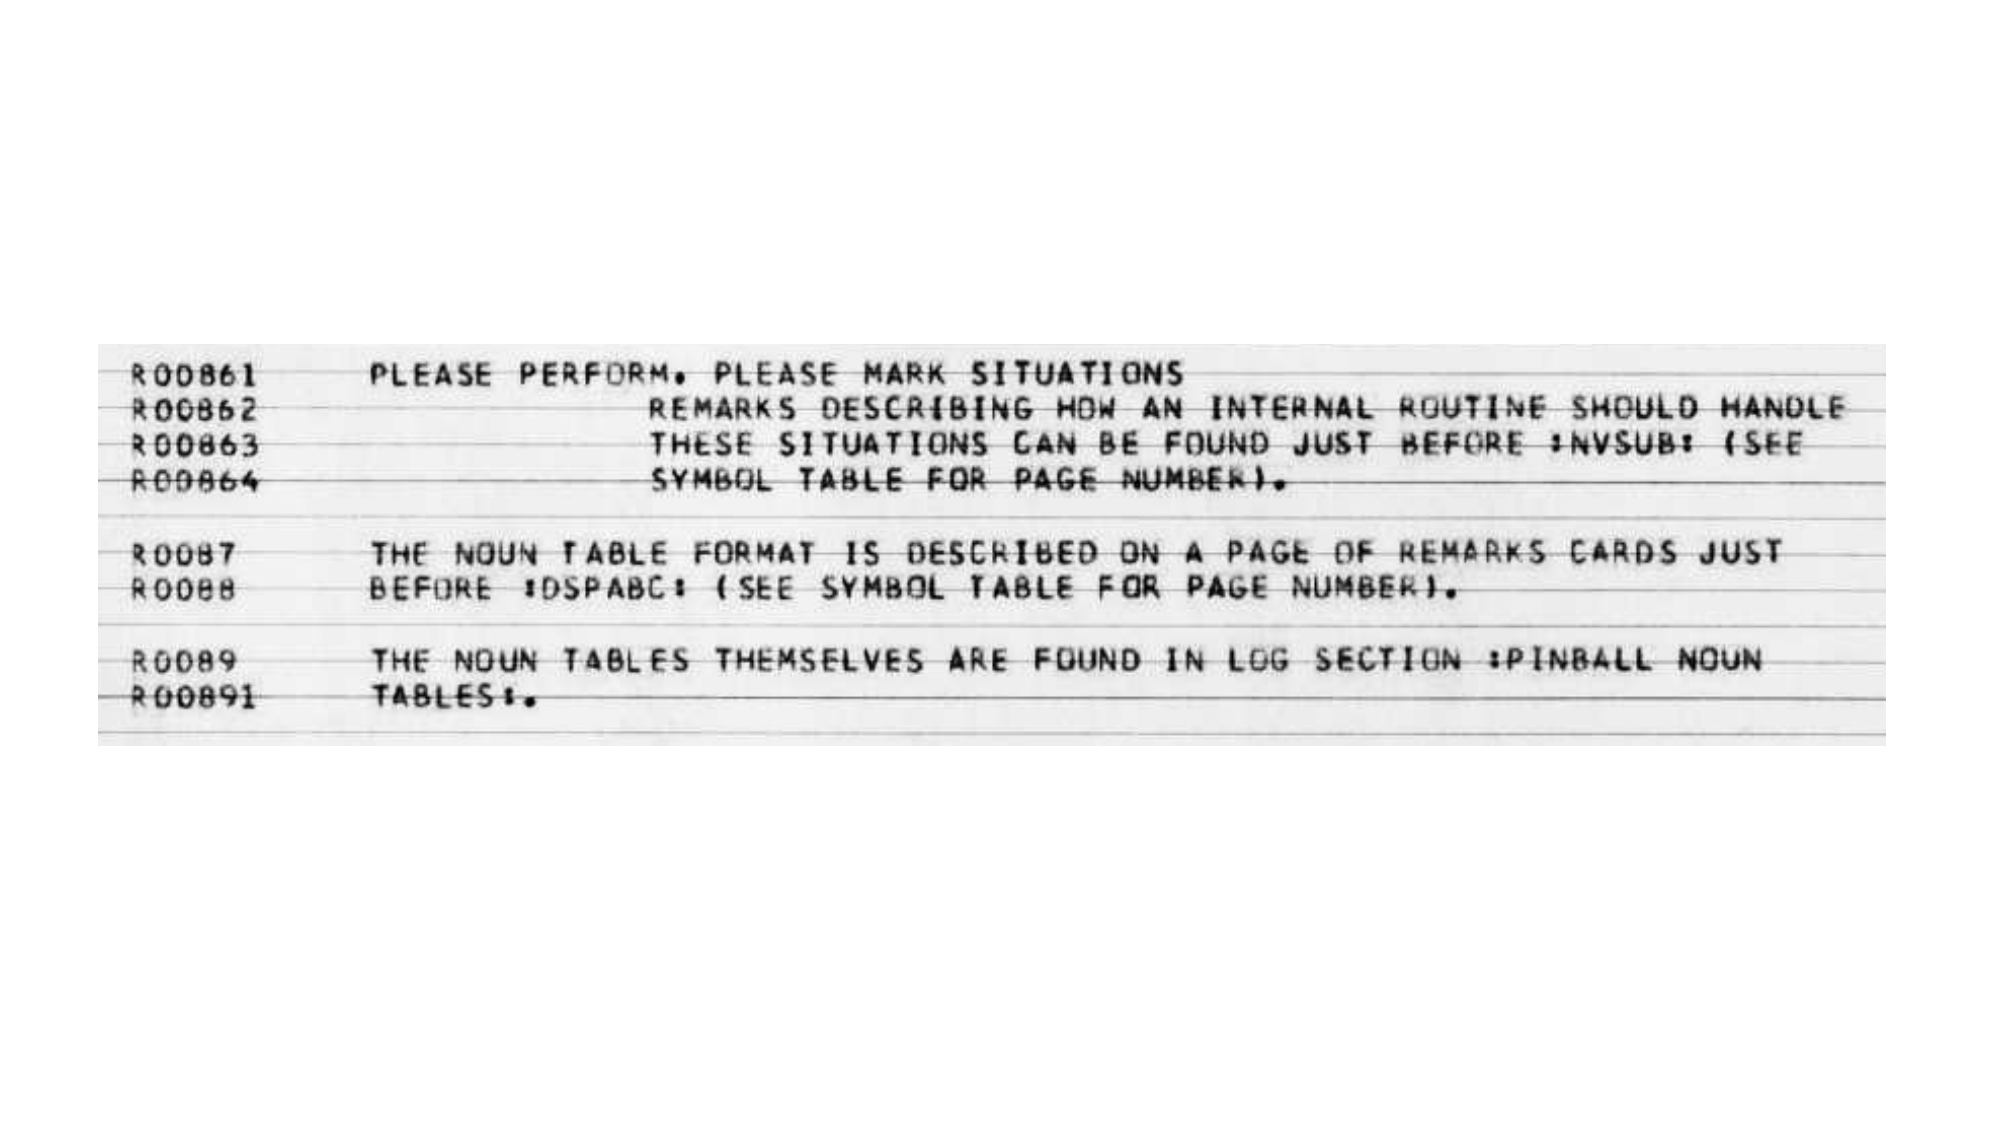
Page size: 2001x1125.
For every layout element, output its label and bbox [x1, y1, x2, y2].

picture [98, 344, 1886, 747]
